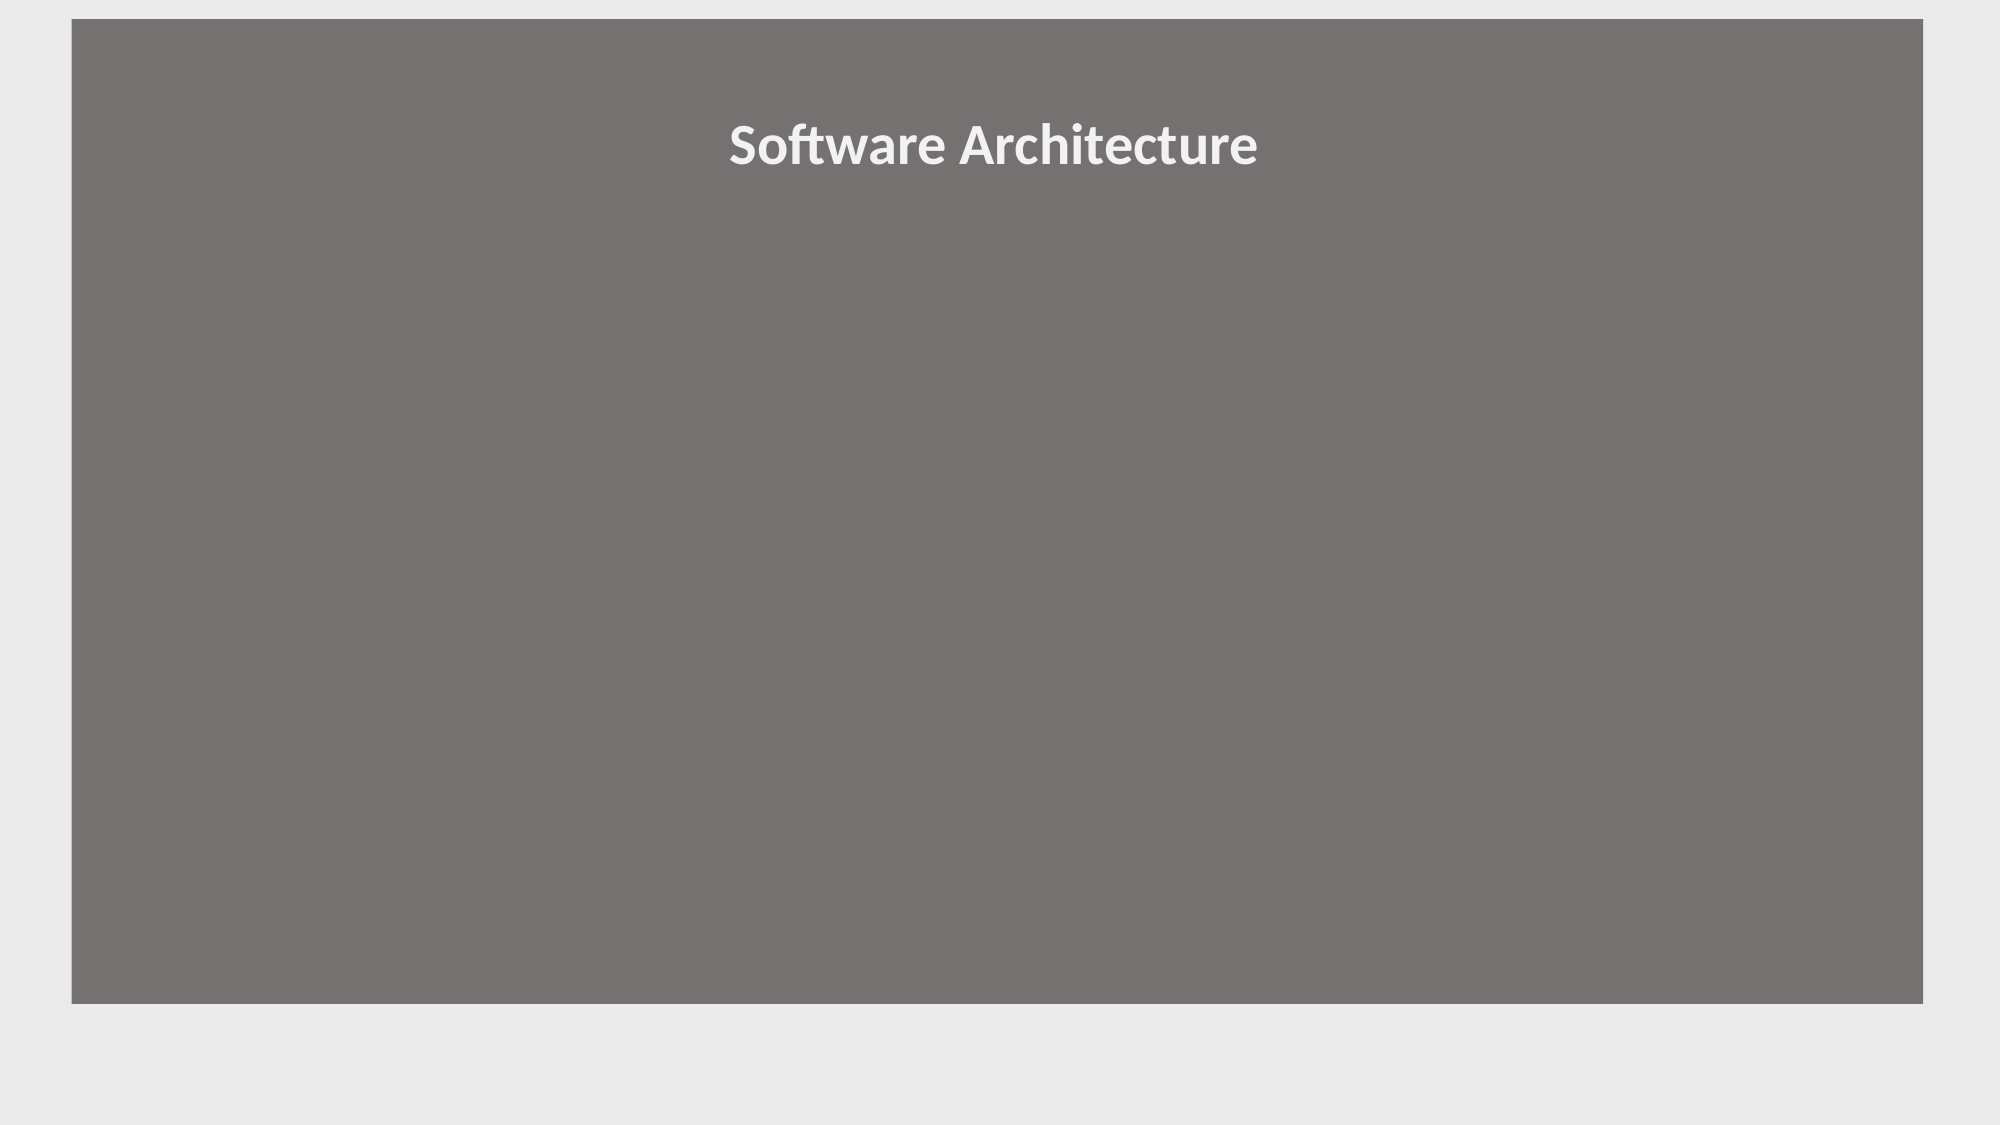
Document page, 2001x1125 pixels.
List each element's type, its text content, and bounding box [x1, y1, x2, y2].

text_box [0, 0, 2000, 1125]
text_box [70, 18, 1924, 1005]
text_box Software Architecture [439, 99, 1550, 185]
